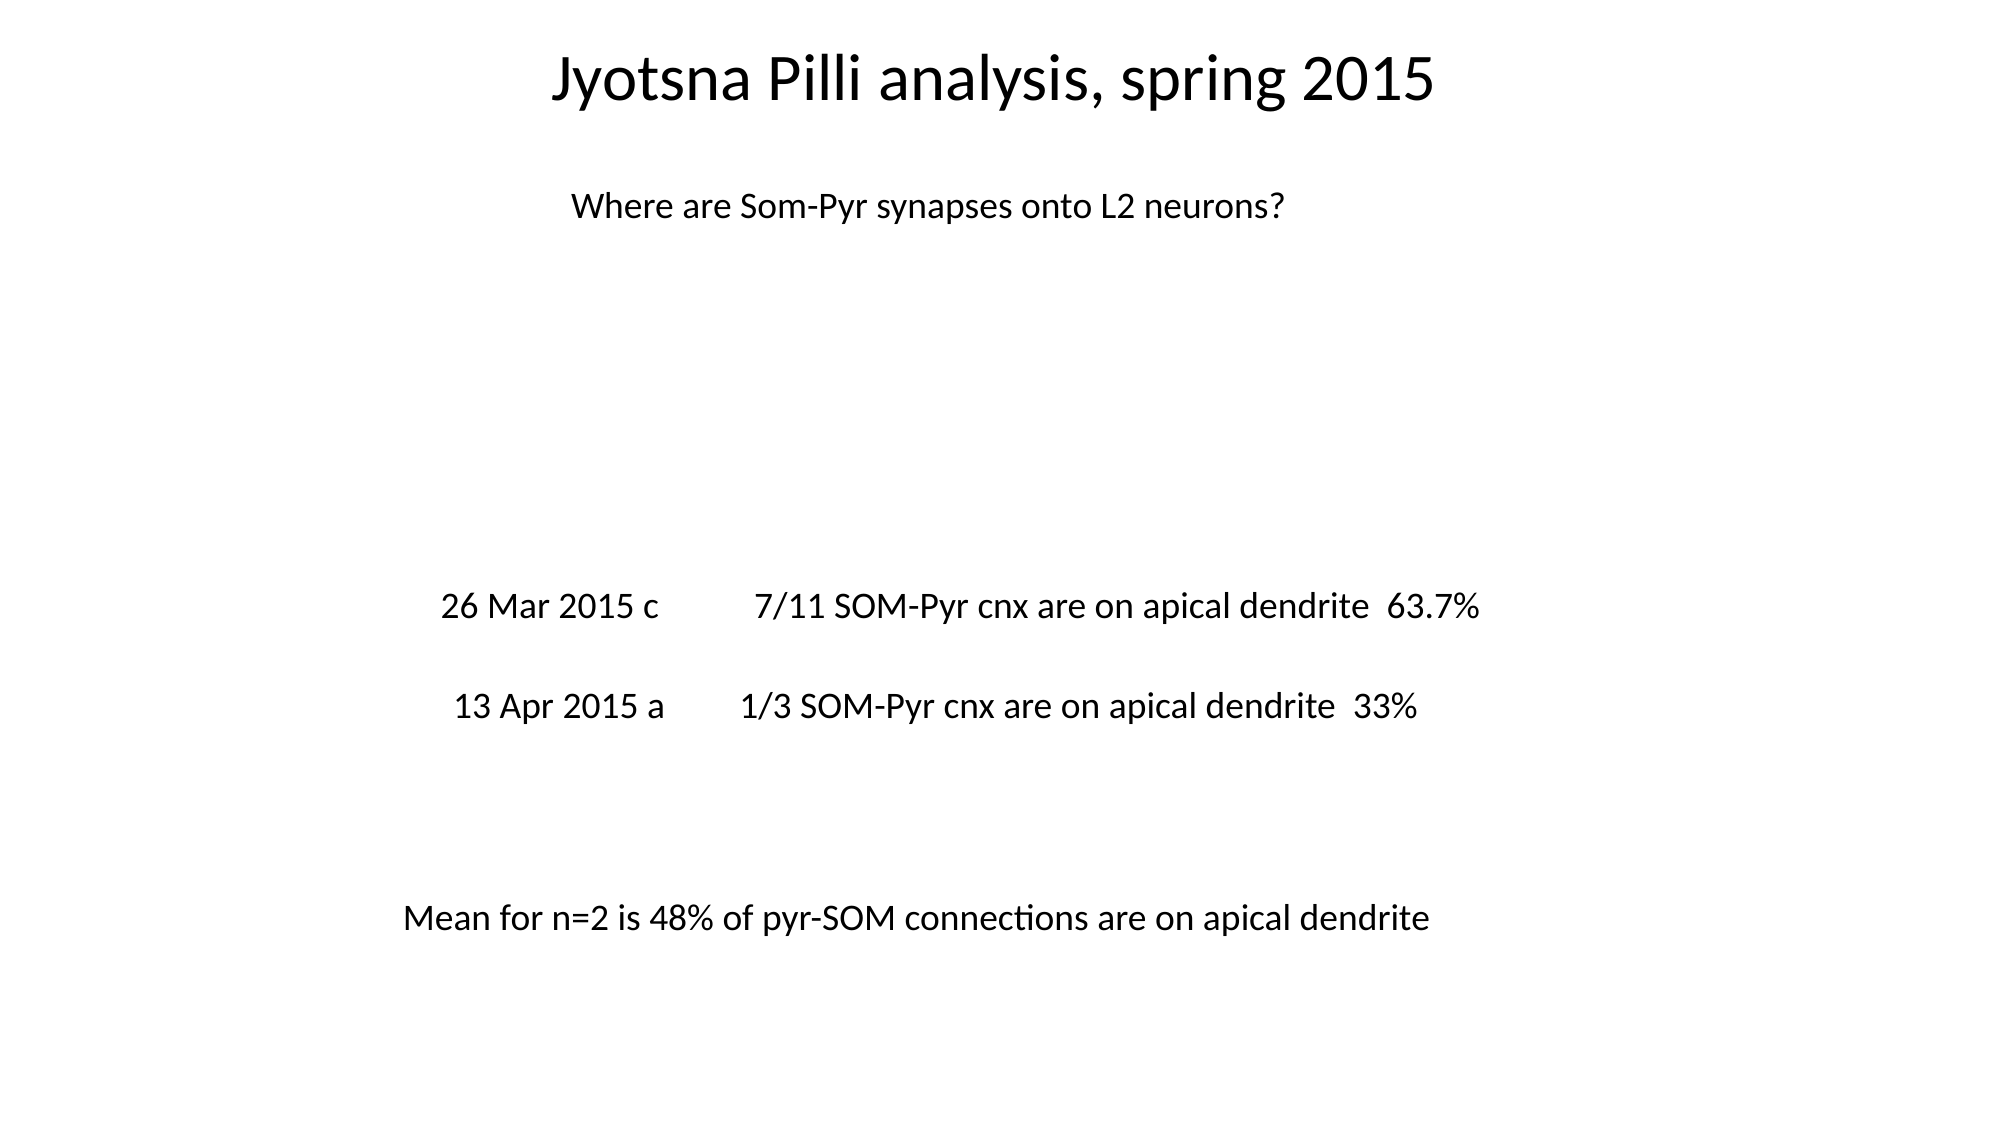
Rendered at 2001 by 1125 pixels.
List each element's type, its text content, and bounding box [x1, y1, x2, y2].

text_box 7/11 SOM-Pyr cnx are on apical dendrite 63.7% [739, 573, 1496, 634]
text_box 1/3 SOM-Pyr cnx are on apical dendrite 33% [724, 673, 1434, 734]
text_box 13 Apr 2015 a [438, 673, 689, 734]
text_box Jyotsna Pilli analysis, spring 2015 [536, 26, 1453, 122]
text_box Mean for n=2 is 48% of pyr-SOM connections are on apical dendrite [388, 885, 1447, 946]
text_box Where are Som-Pyr synapses onto L2 neurons? [556, 173, 1302, 234]
text_box 26 Mar 2015 c [425, 573, 683, 634]
